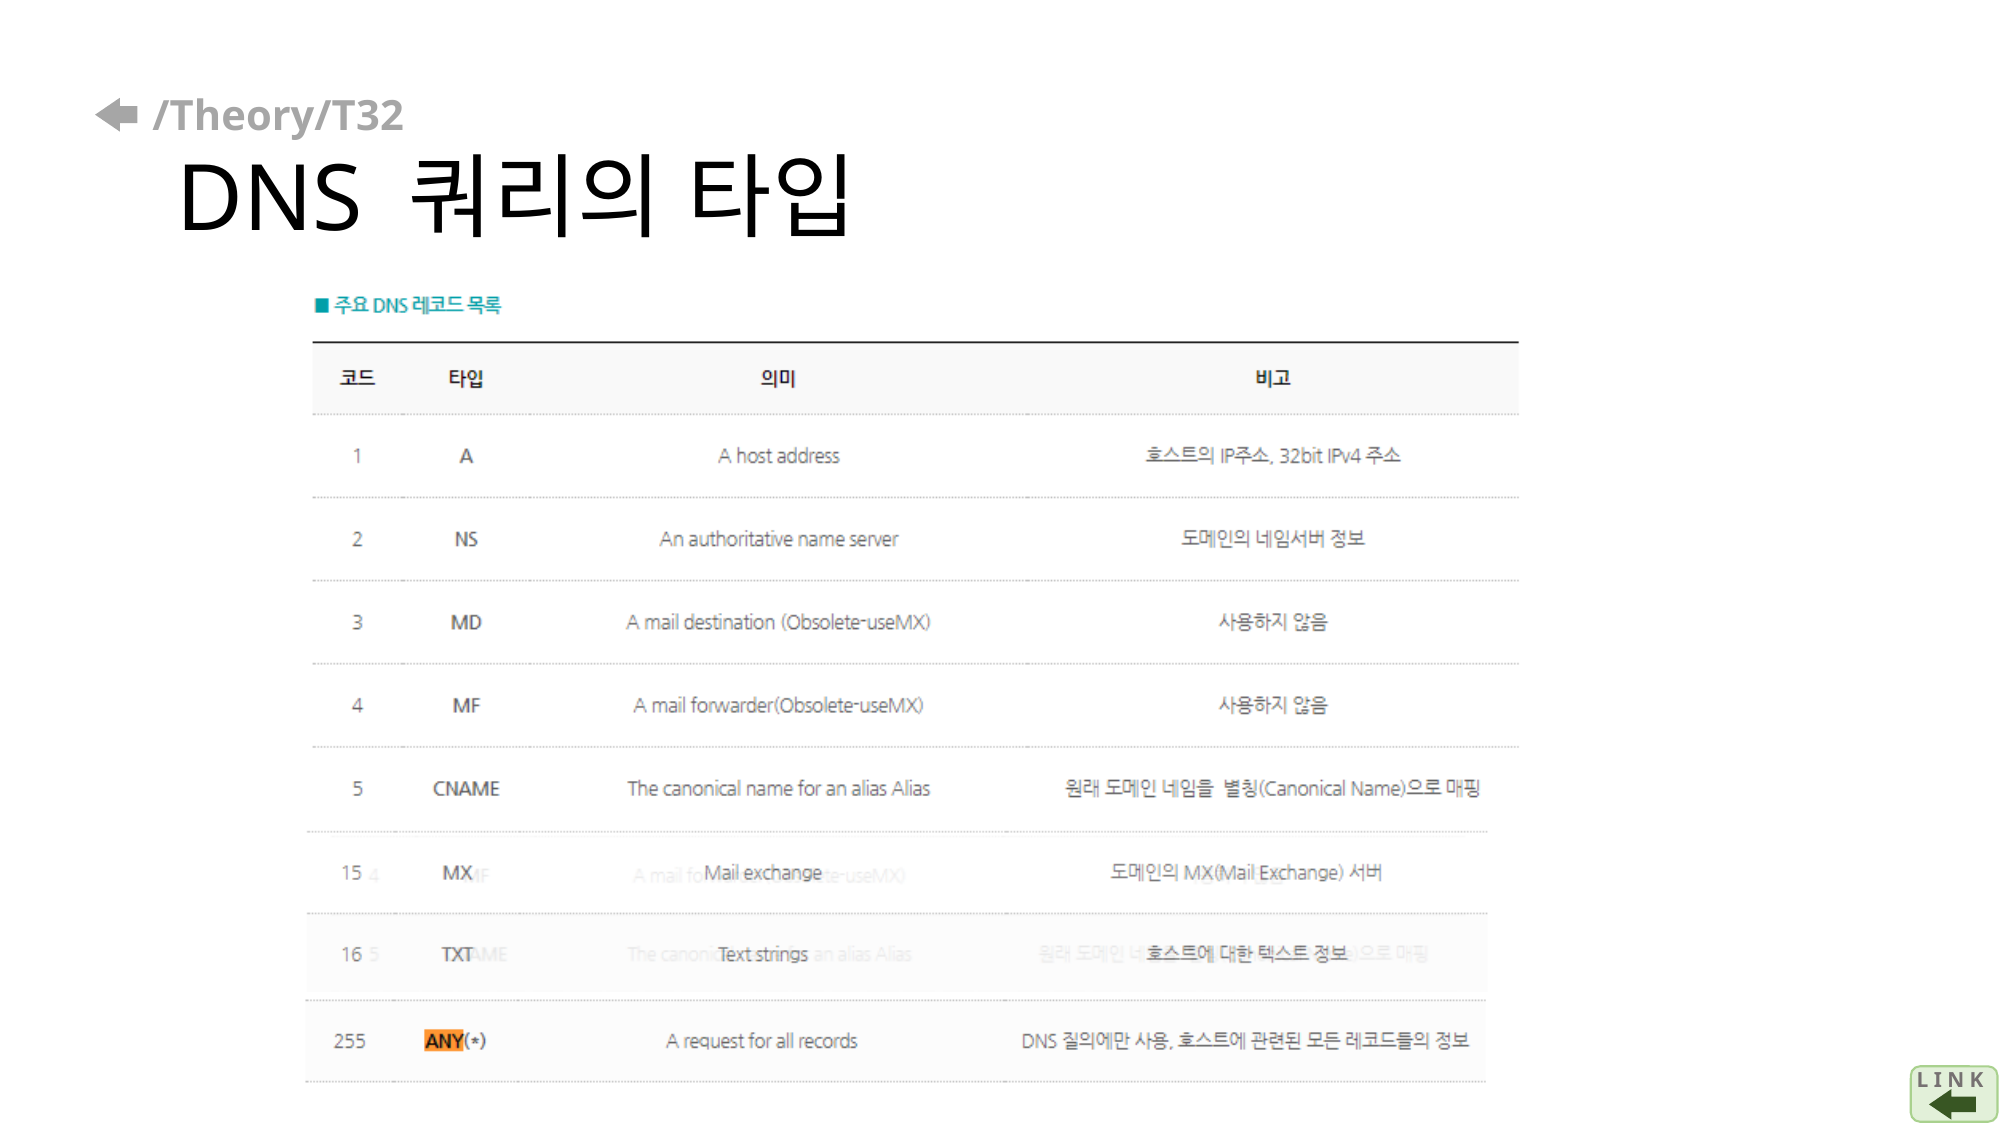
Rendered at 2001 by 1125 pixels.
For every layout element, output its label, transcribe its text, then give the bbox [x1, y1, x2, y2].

text_box [93, 95, 139, 134]
title /Theory/T32 DNS 쿼리의 타입 [137, 59, 1863, 278]
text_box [1901, 1059, 2000, 1125]
picture [287, 289, 1559, 1090]
